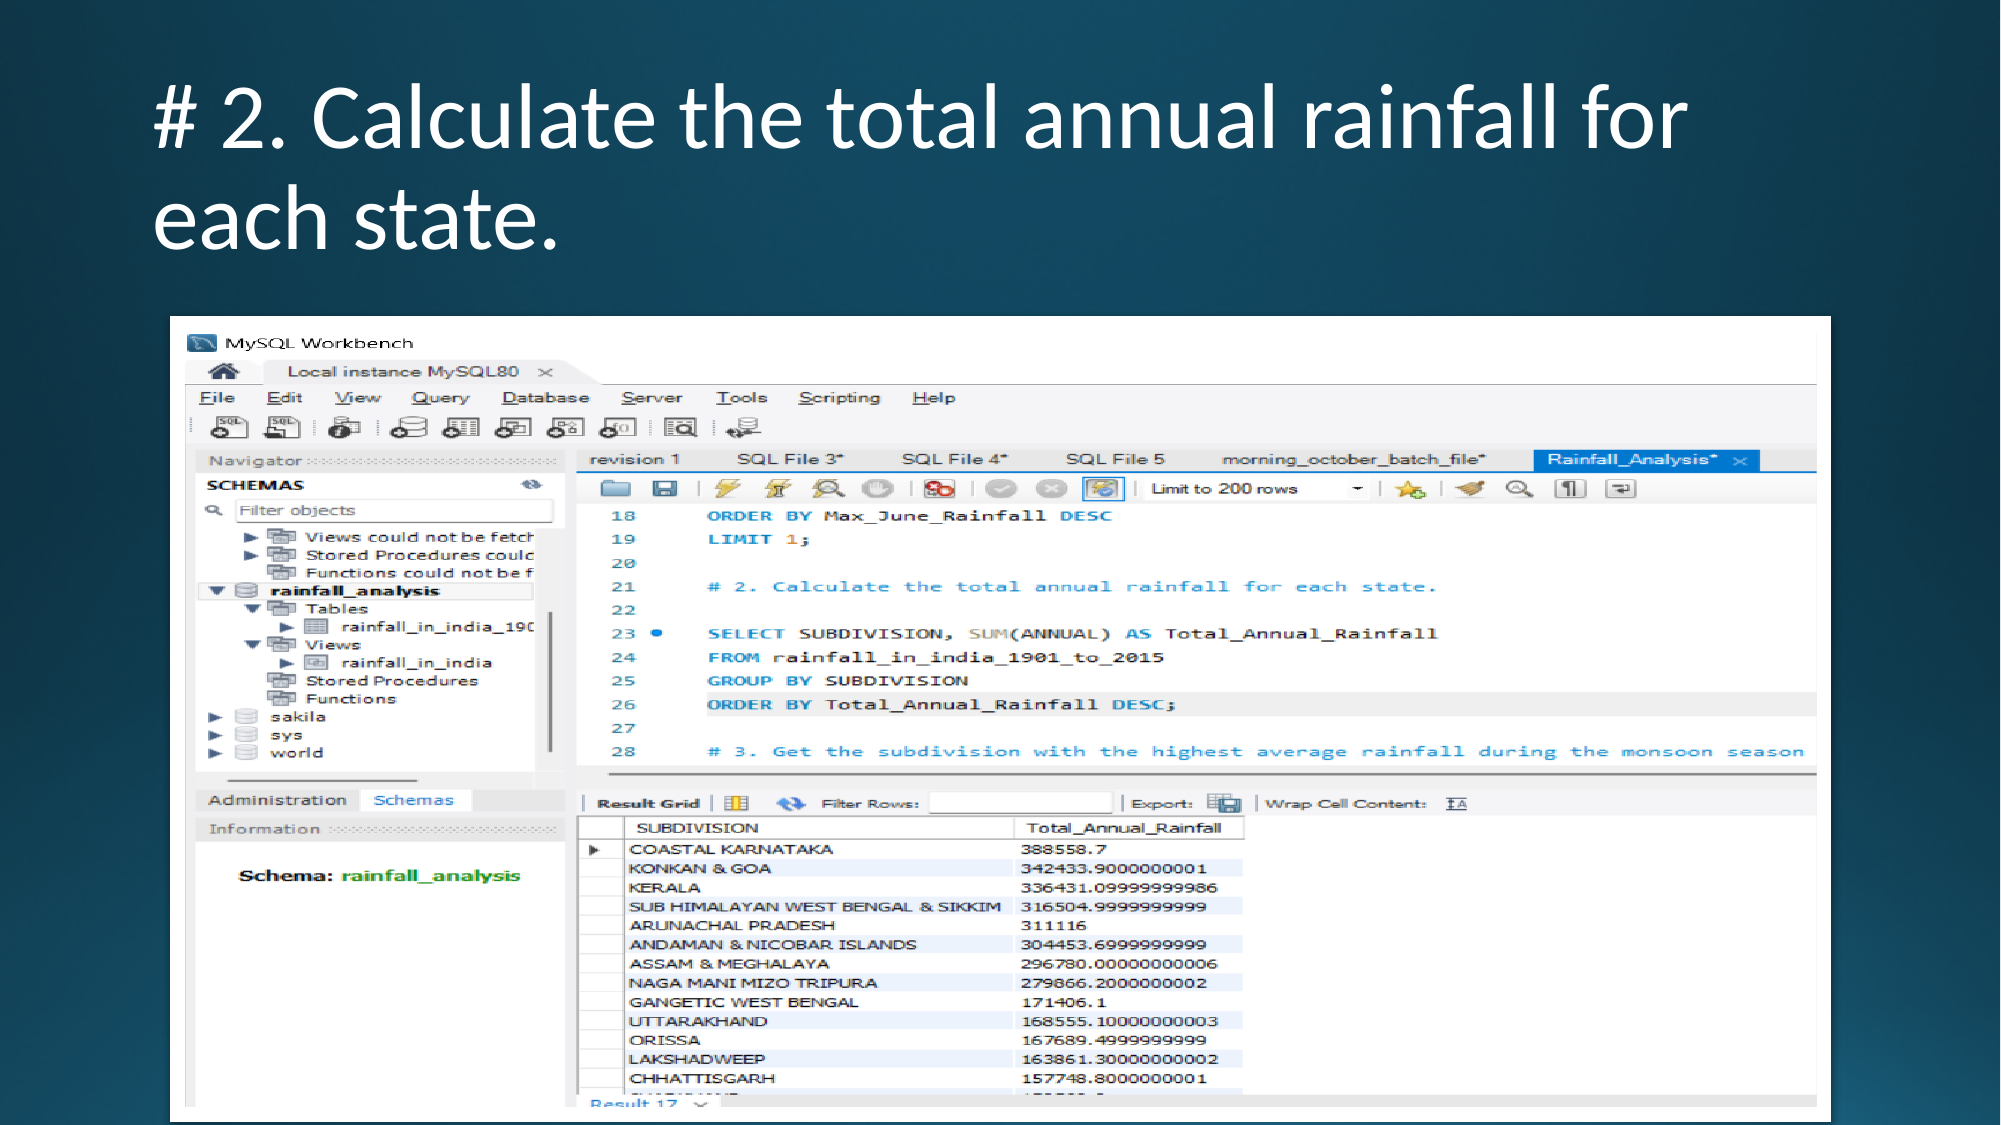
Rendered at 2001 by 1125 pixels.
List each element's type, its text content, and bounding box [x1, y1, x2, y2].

picture [0, 0, 2001, 1125]
title # 2. Calculate the total annual rainfall for each state. [137, 59, 1863, 278]
